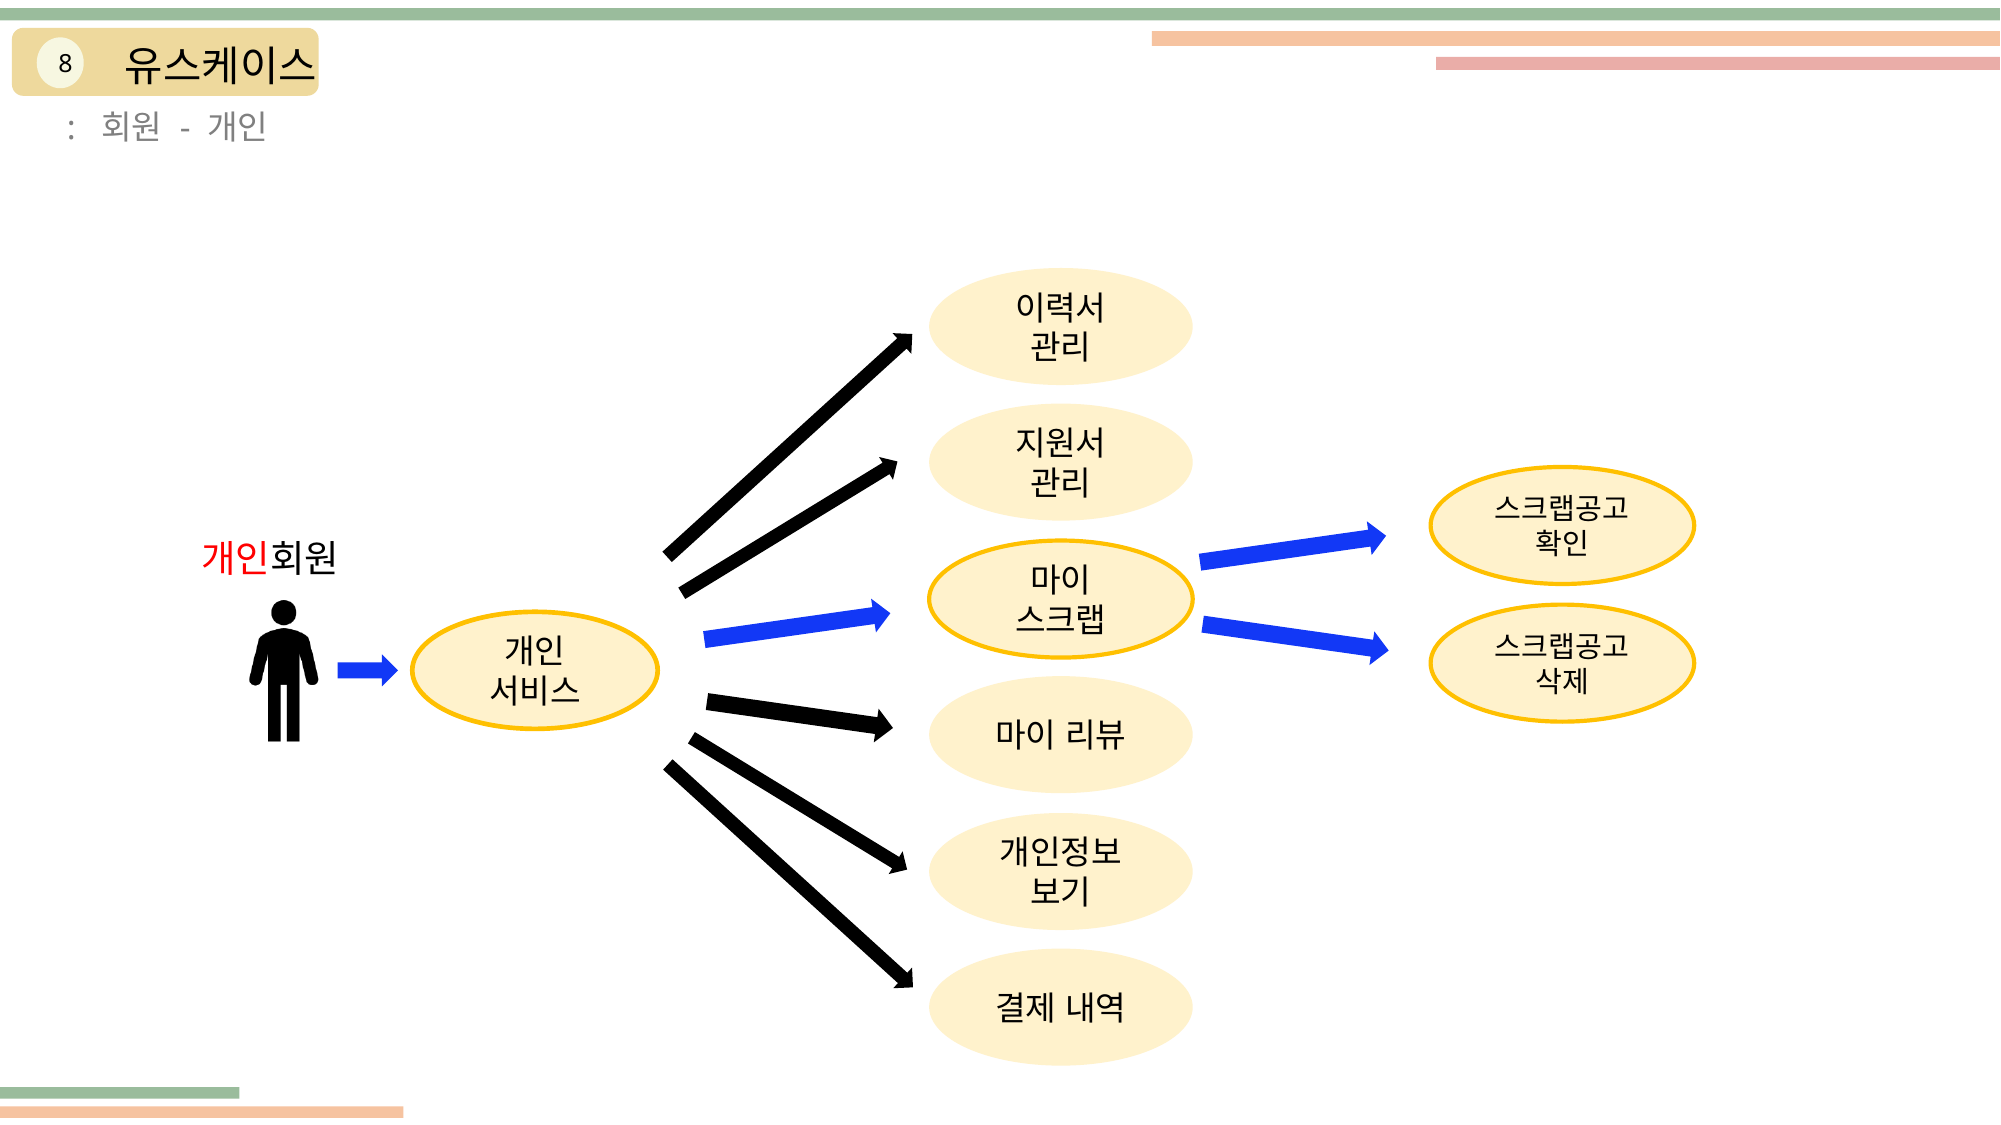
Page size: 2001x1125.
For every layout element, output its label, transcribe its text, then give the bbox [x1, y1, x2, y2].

text_box 스크랩공고 삭제 [1429, 603, 1696, 724]
text_box [1435, 56, 2000, 71]
text_box [686, 730, 909, 876]
text_box 마이 리뷰 [927, 674, 1195, 795]
text_box 8 [35, 36, 85, 90]
text_box [676, 455, 899, 601]
text_box 개인정보 보기 [927, 811, 1195, 932]
text_box 마이 스크랩 [927, 538, 1195, 660]
text_box 개인 서비스 [410, 610, 660, 731]
text_box [661, 757, 915, 990]
text_box 지원서 관리 [927, 402, 1195, 523]
text_box [701, 596, 892, 650]
text_box [0, 1086, 240, 1100]
text_box 이력서 관리 [927, 266, 1195, 387]
text_box : 회원 - 개인 [51, 98, 320, 154]
text_box [359, 651, 400, 689]
text_box [1200, 614, 1391, 668]
text_box 유스케이스 [109, 32, 417, 97]
text_box [0, 1105, 404, 1119]
text_box [704, 691, 895, 745]
text_box [0, 7, 2000, 21]
picture [208, 595, 359, 746]
text_box [660, 331, 914, 564]
text_box [1197, 518, 1388, 572]
text_box 스크랩공고 확인 [1429, 465, 1696, 586]
text_box 결제 내역 [927, 947, 1195, 1068]
text_box [1151, 30, 2000, 47]
text_box 개인회원 [186, 527, 381, 588]
text_box [10, 26, 318, 97]
